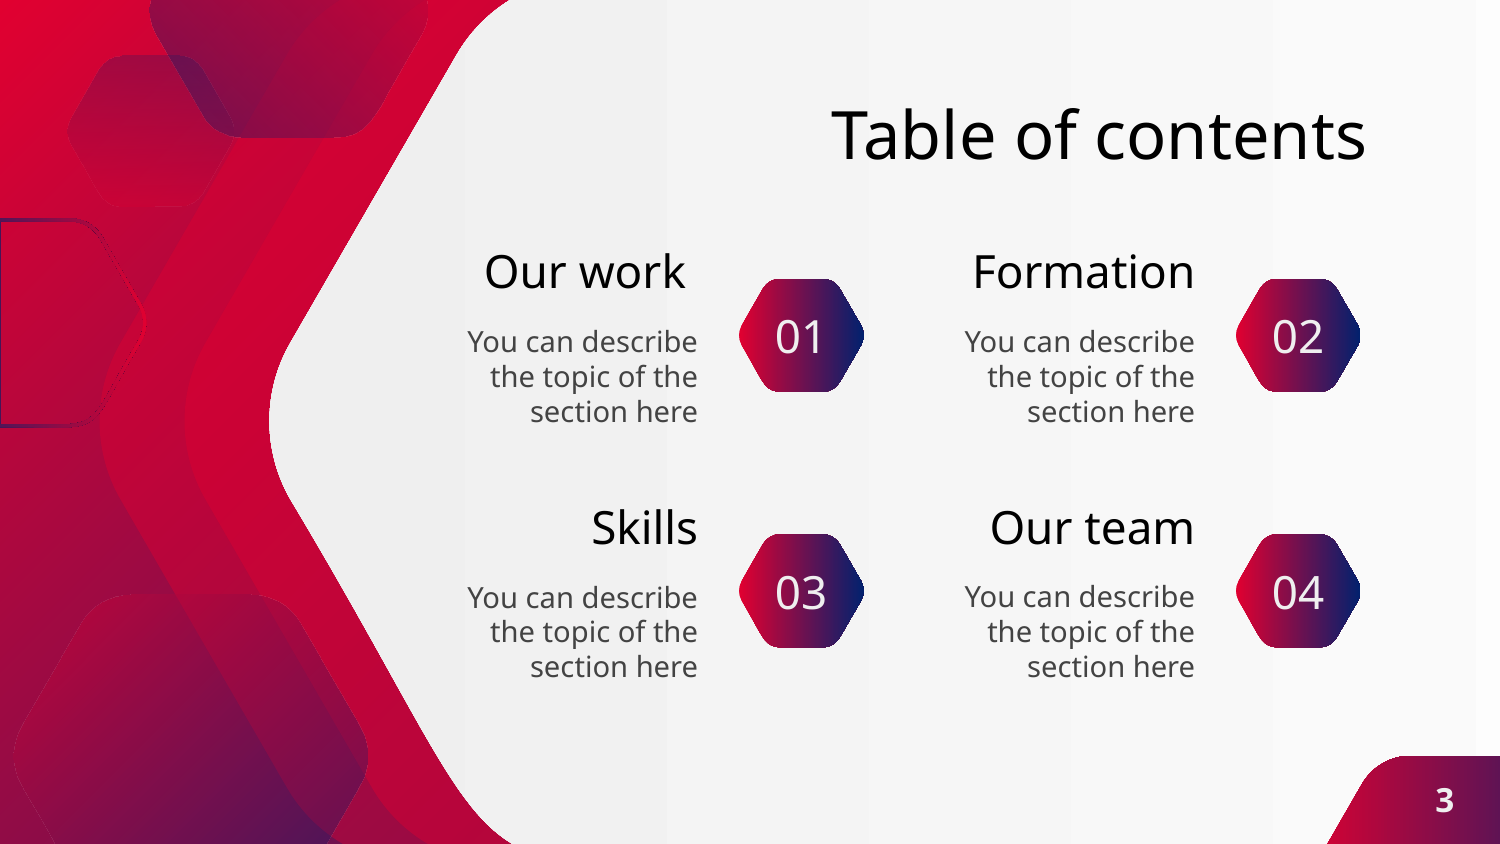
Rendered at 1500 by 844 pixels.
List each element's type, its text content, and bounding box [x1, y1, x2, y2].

subtitle You can describe the topic of the section here [904, 319, 1211, 432]
text_box [856, 316, 864, 354]
text_box [1236, 571, 1244, 610]
text_box [754, 368, 848, 393]
text_box [754, 278, 849, 303]
text_box [1353, 316, 1361, 354]
subtitle Formation [904, 238, 1211, 303]
title 01 [747, 303, 856, 368]
subtitle You can describe the topic of the section here [904, 574, 1211, 688]
title 03 [747, 559, 856, 623]
text_box [1251, 623, 1346, 648]
text_box [1236, 316, 1244, 355]
text_box [1251, 278, 1345, 303]
text_box [754, 534, 849, 559]
title Table of contents [386, 88, 1383, 177]
text_box [739, 571, 747, 610]
subtitle You can describe the topic of the section here [407, 319, 714, 432]
title 04 [1244, 559, 1353, 623]
text_box [1251, 368, 1345, 393]
text_box [856, 572, 864, 610]
text_box [1251, 534, 1346, 559]
text_box [754, 623, 849, 648]
subtitle Our work [407, 238, 714, 303]
subtitle Skills [407, 494, 714, 558]
slide_number ‹#› [1389, 755, 1500, 844]
title 02 [1244, 303, 1353, 368]
subtitle You can describe the topic of the section here [407, 574, 714, 688]
text_box [1353, 572, 1361, 610]
subtitle Our team [904, 494, 1211, 558]
text_box [739, 316, 747, 355]
